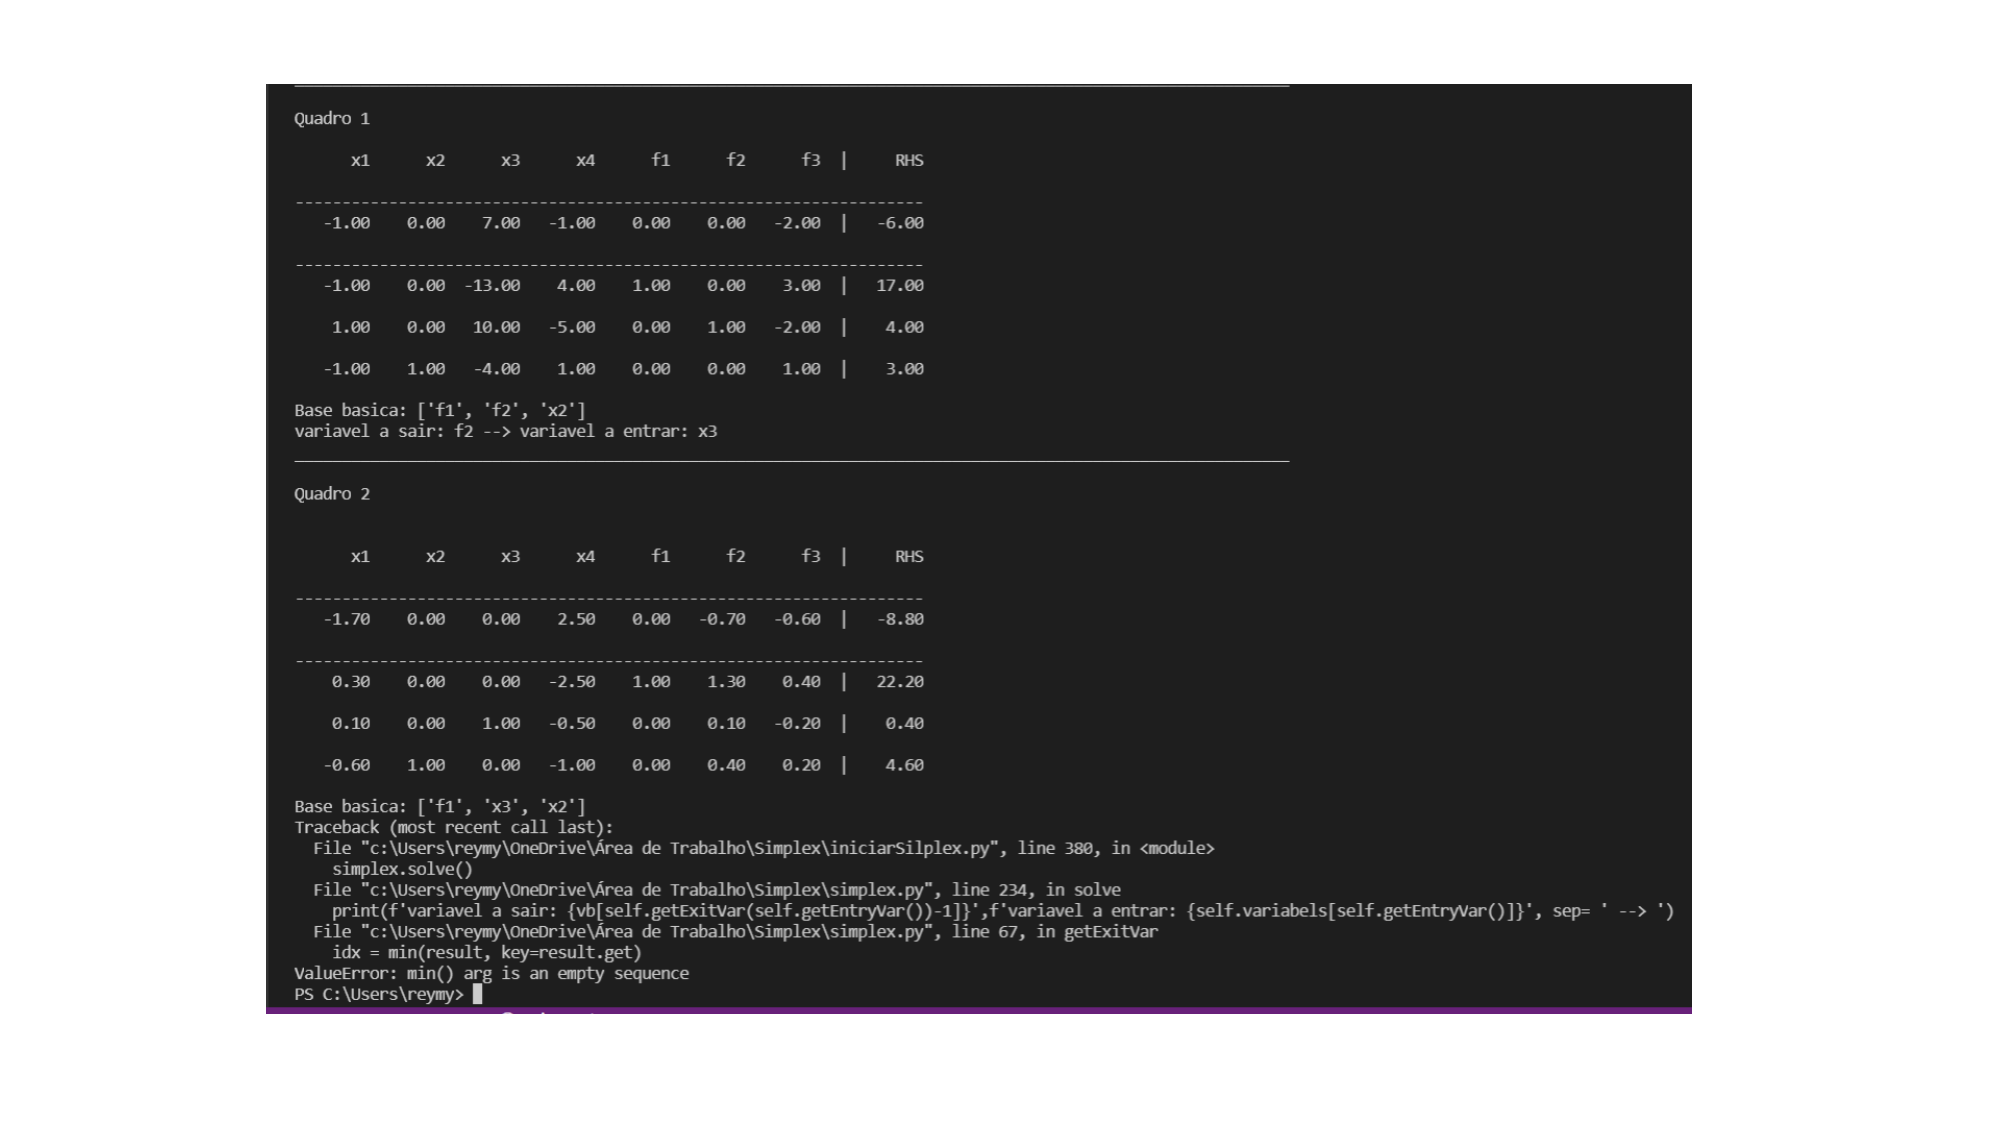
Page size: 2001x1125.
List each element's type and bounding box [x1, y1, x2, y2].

picture [266, 84, 1692, 1014]
